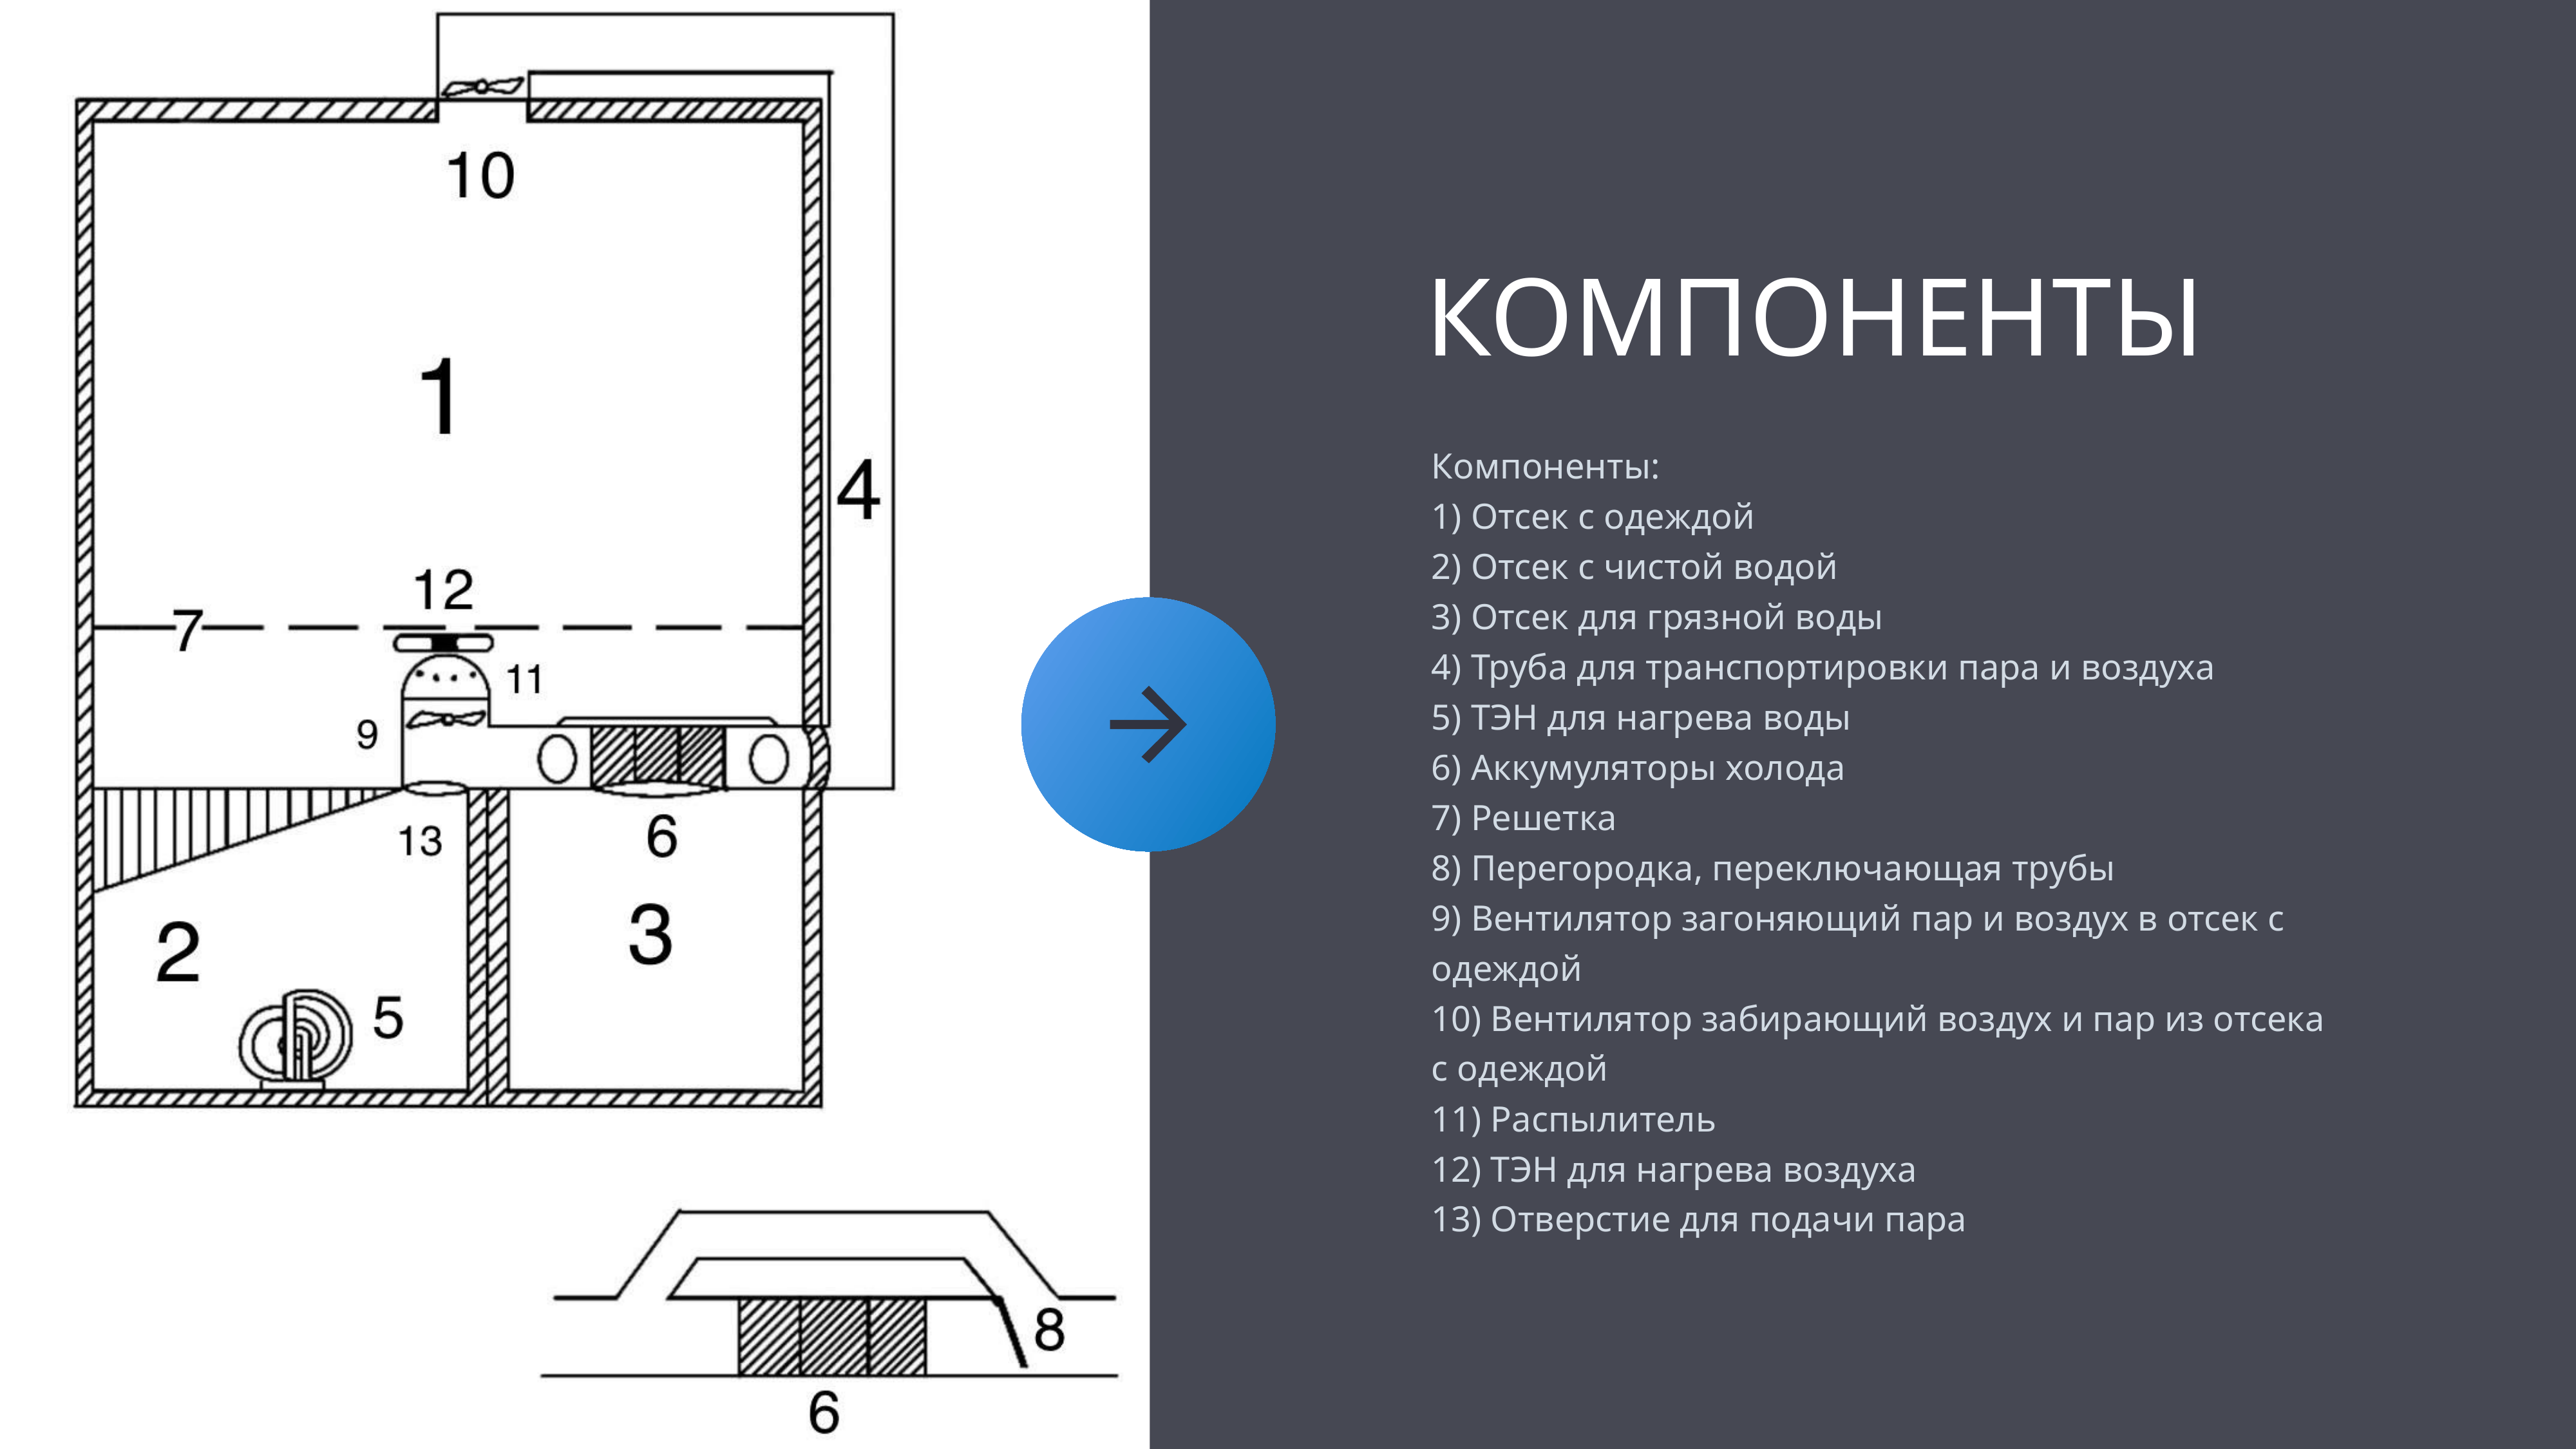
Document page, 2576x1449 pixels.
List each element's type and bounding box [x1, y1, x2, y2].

text_box [1420, 242, 2349, 1296]
text_box [1021, 597, 1276, 852]
picture [0, 0, 1150, 1449]
